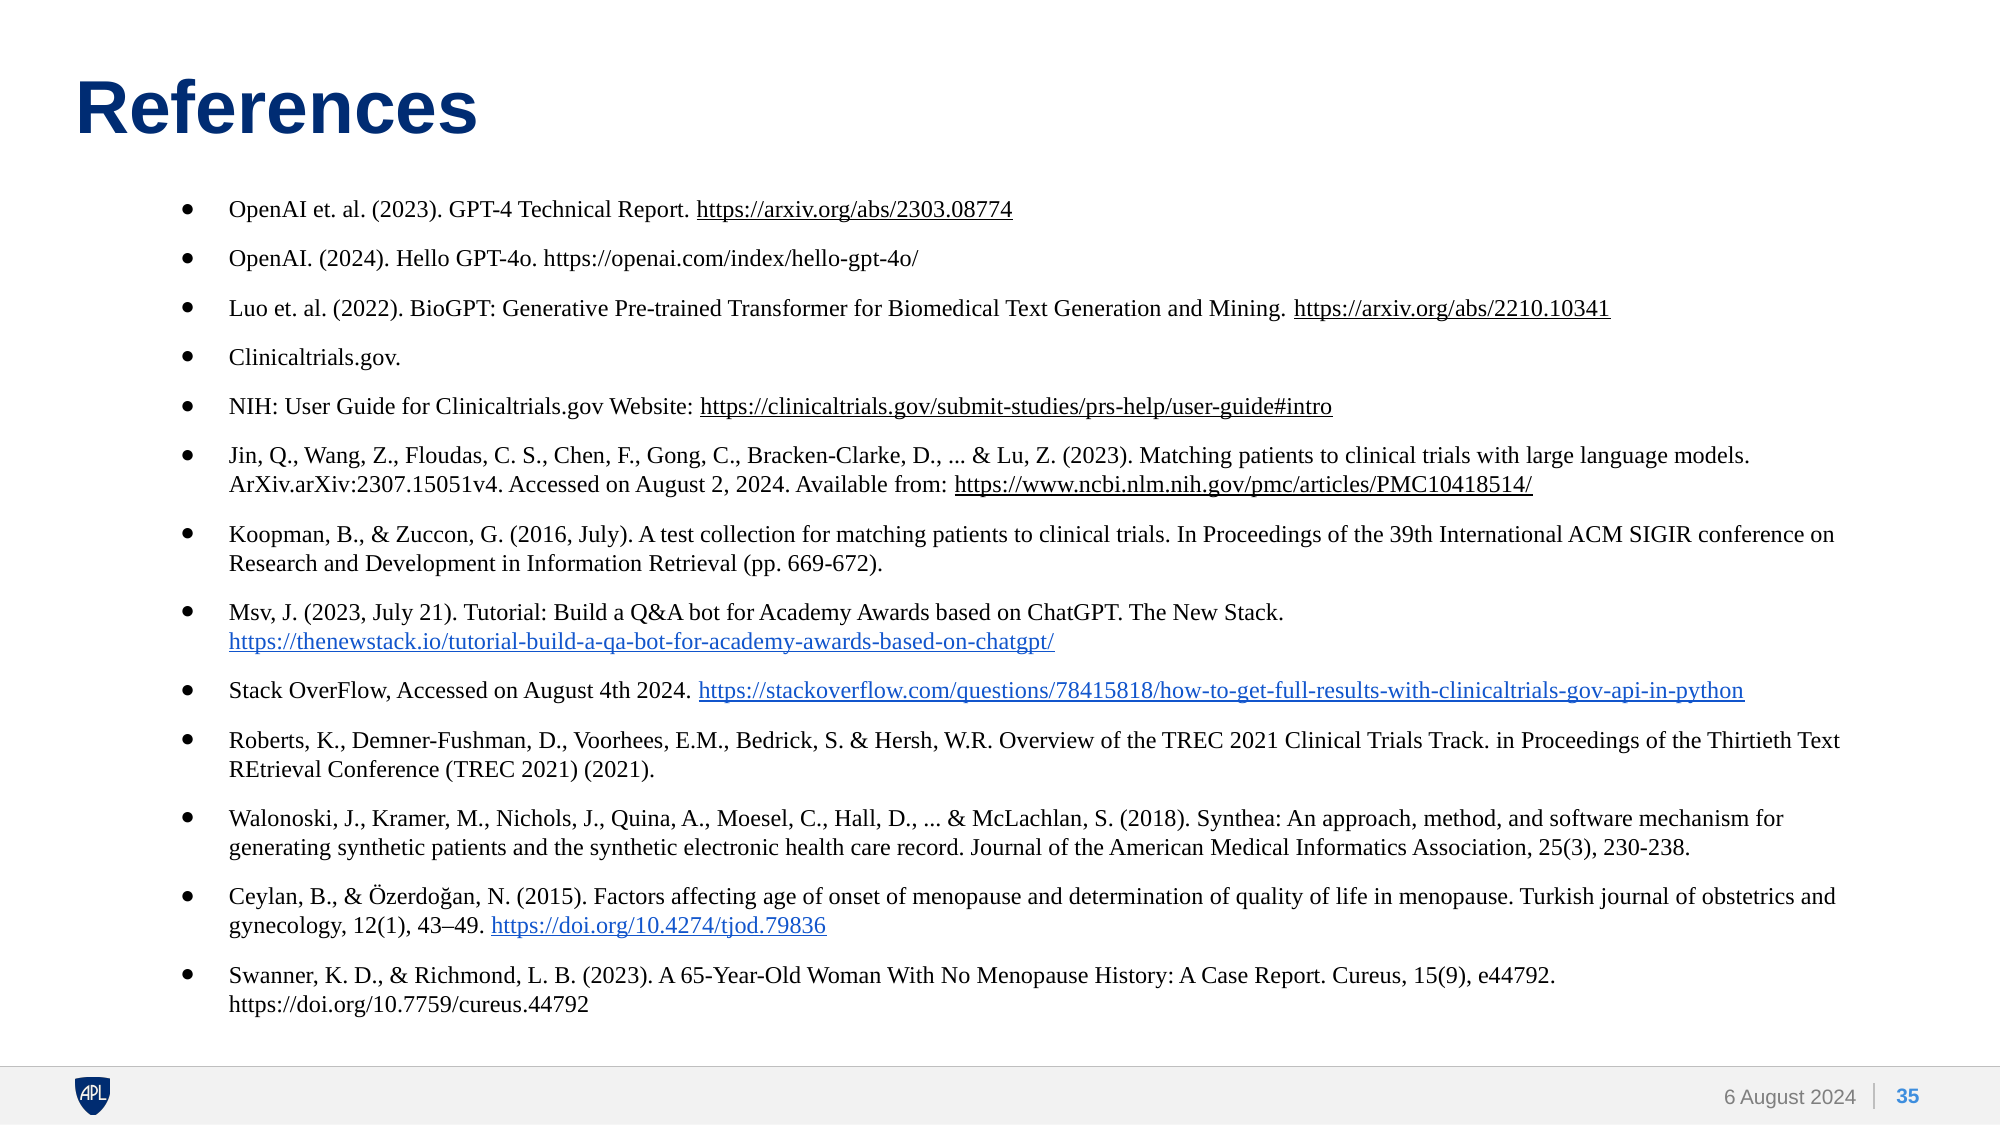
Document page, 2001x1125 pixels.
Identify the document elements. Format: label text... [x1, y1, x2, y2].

list OpenAI et. al. (2023). GPT-4 Technical Report. https://arxiv.org/abs/2303.08774 OpenAI. (2024). Hello GPT-4o. https://openai.com/index/hello-gpt-4o/ Luo et. al. (2022). BioGPT: Generative Pre-trained Transformer for Biomedical Text Generation and Mining. https://arxiv.org/abs/2210.10341 Clinicaltrials.gov. NIH: User Guide for Clinicaltrials.gov Website: https://clinicaltrials.gov/submit-studies/prs-help/user-guide#intro Jin, Q., Wang, Z., Floudas, C. S., Chen, F., Gong, C., Bracken-Clarke, D., ... & Lu, Z. (2023). Matching patients to clinical trials with large language models. ArXiv.arXiv:2307.15051v4. Accessed on August 2, 2024. Available from: https://www.ncbi.nlm.nih.gov/pmc/articles/PMC10418514/ Koopman, B., & Zuccon, G. (2016, July). A test collection for matching patients to clinical trials. In Proceedings of the 39th International ACM SIGIR conference on Research and Development in Information Retrieval (pp. 669-672). Msv, J. (2023, July 21). Tutorial: Build a Q&A bot for Academy Awards based on ChatGPT. The New Stack. https://thenewstack.io/tutorial-build-a-qa-bot-for-academy-awards-based-on-chatgpt/ Stack OverFlow, Accessed on August 4th 2024. https://stackoverflow.com/questions/78415818/how-to-get-full-results-with-clinicaltrials-gov-api-in-python Roberts, K., Demner-Fushman, D., Voorhees, E.M., Bedrick, S. & Hersh, W.R. Overview of the TREC 2021 Clinical Trials Track. in Proceedings of the Thirtieth Text REtrieval Conference (TREC 2021) (2021). Walonoski, J., Kramer, M., Nichols, J., Quina, A., Moesel, C., Hall, D., ... & McLachlan, S. (2018). Synthea: An approach, method, and software mechanism for generating synthetic patients and the synthetic electronic health care record. Journal of the American Medical Informatics Association, 25(3), 230-238. Ceylan, B., & Özerdoğan, N. (2015). Factors affecting age of onset of menopause and determination of quality of life in menopause. Turkish journal of obstetrics and gynecology, 12(1), 43–49. https://doi.org/10.4274/tjod.79836 Swanner, K. D., & Richmond, L. B. (2023). A 65-Year-Old Woman With No Menopause History: A Case Report. Cureus, 15(9), e44792. https://doi.org/10.7759/cureus.44792 [156, 193, 1844, 1019]
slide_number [1646, 1066, 1872, 1125]
title References [75, 68, 1925, 194]
picture [75, 1077, 110, 1115]
slide_number ‹#› [1876, 1066, 1940, 1125]
